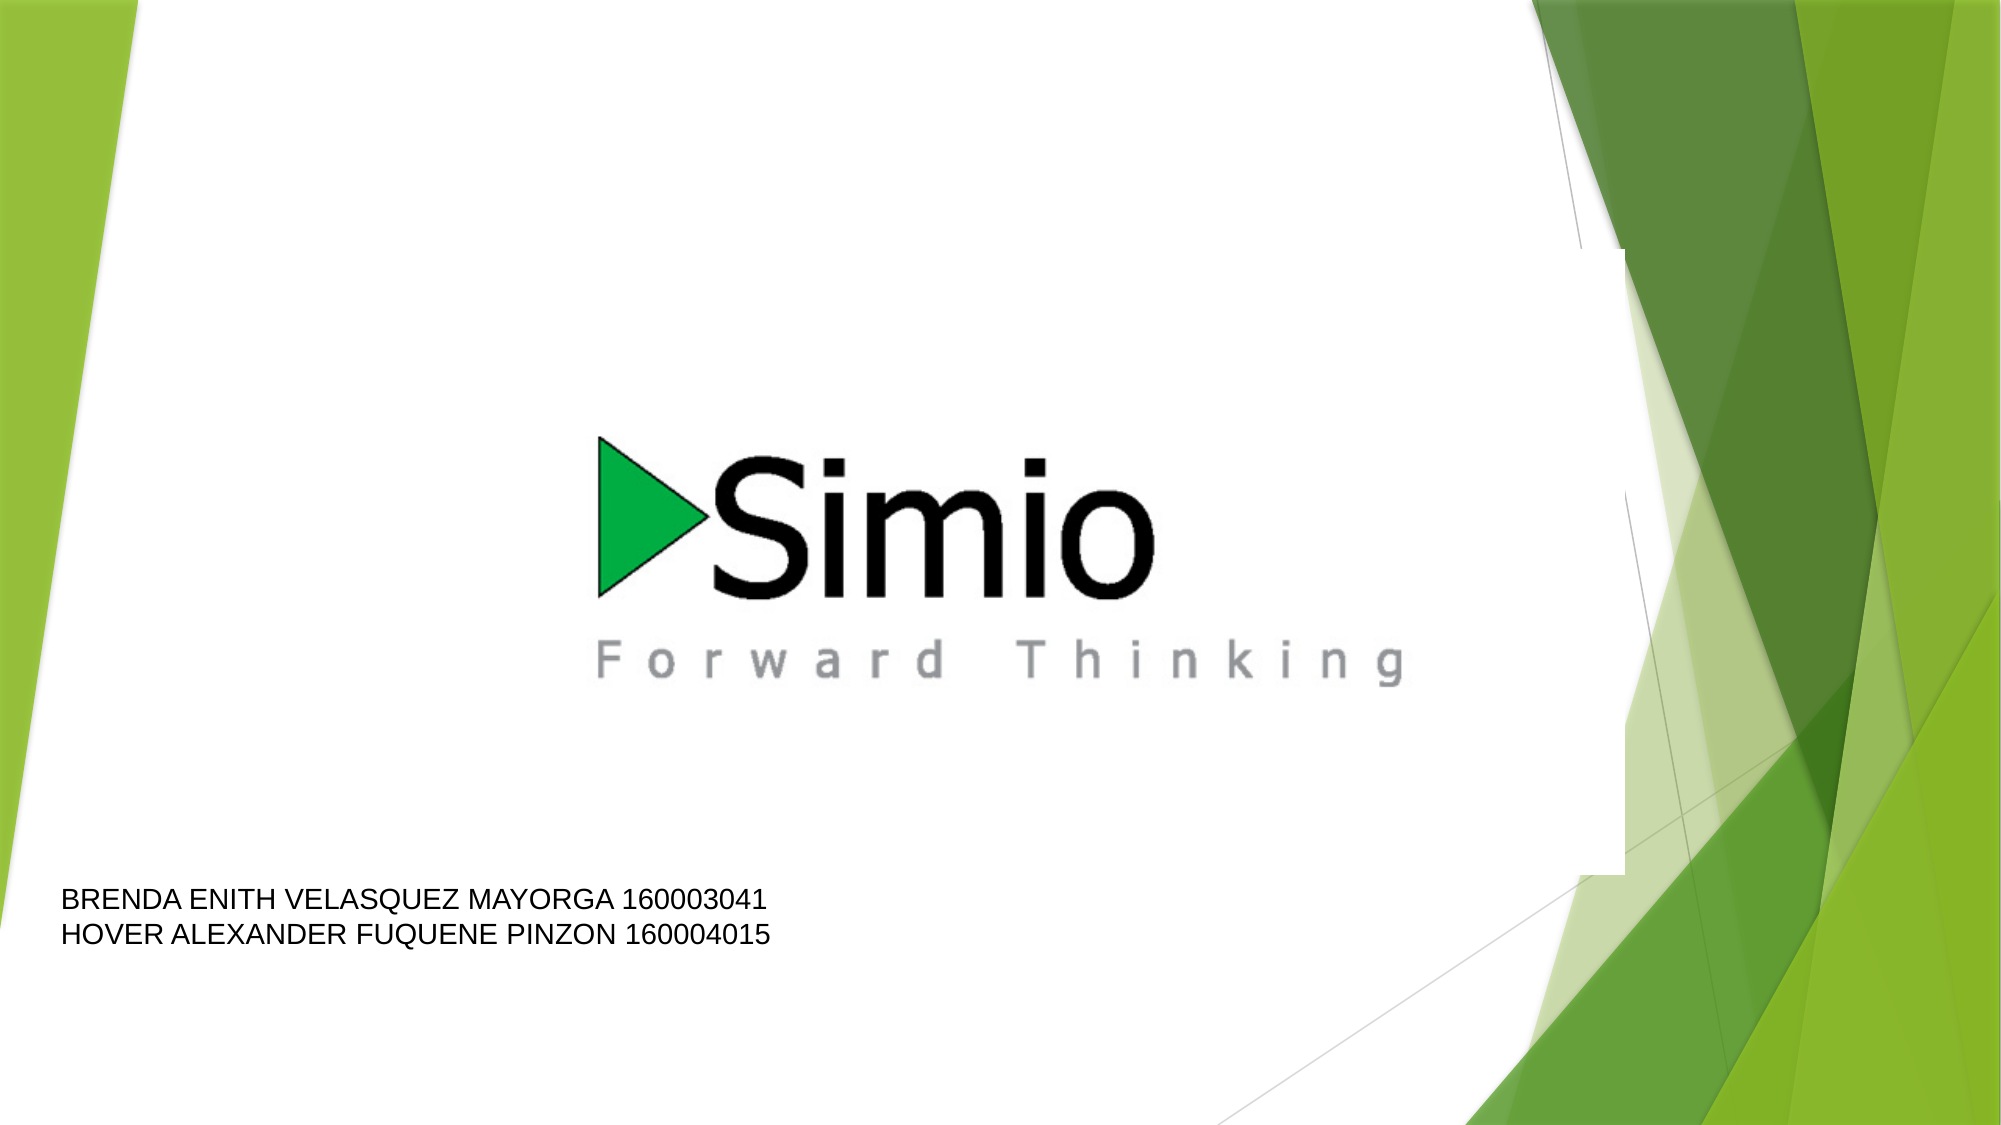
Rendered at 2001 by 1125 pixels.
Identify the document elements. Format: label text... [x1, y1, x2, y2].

text_box BRENDA ENITH VELASQUEZ MAYORGA 160003041 HOVER ALEXANDER FUQUENE PINZON 160004015 [46, 872, 840, 958]
picture [374, 249, 1626, 876]
